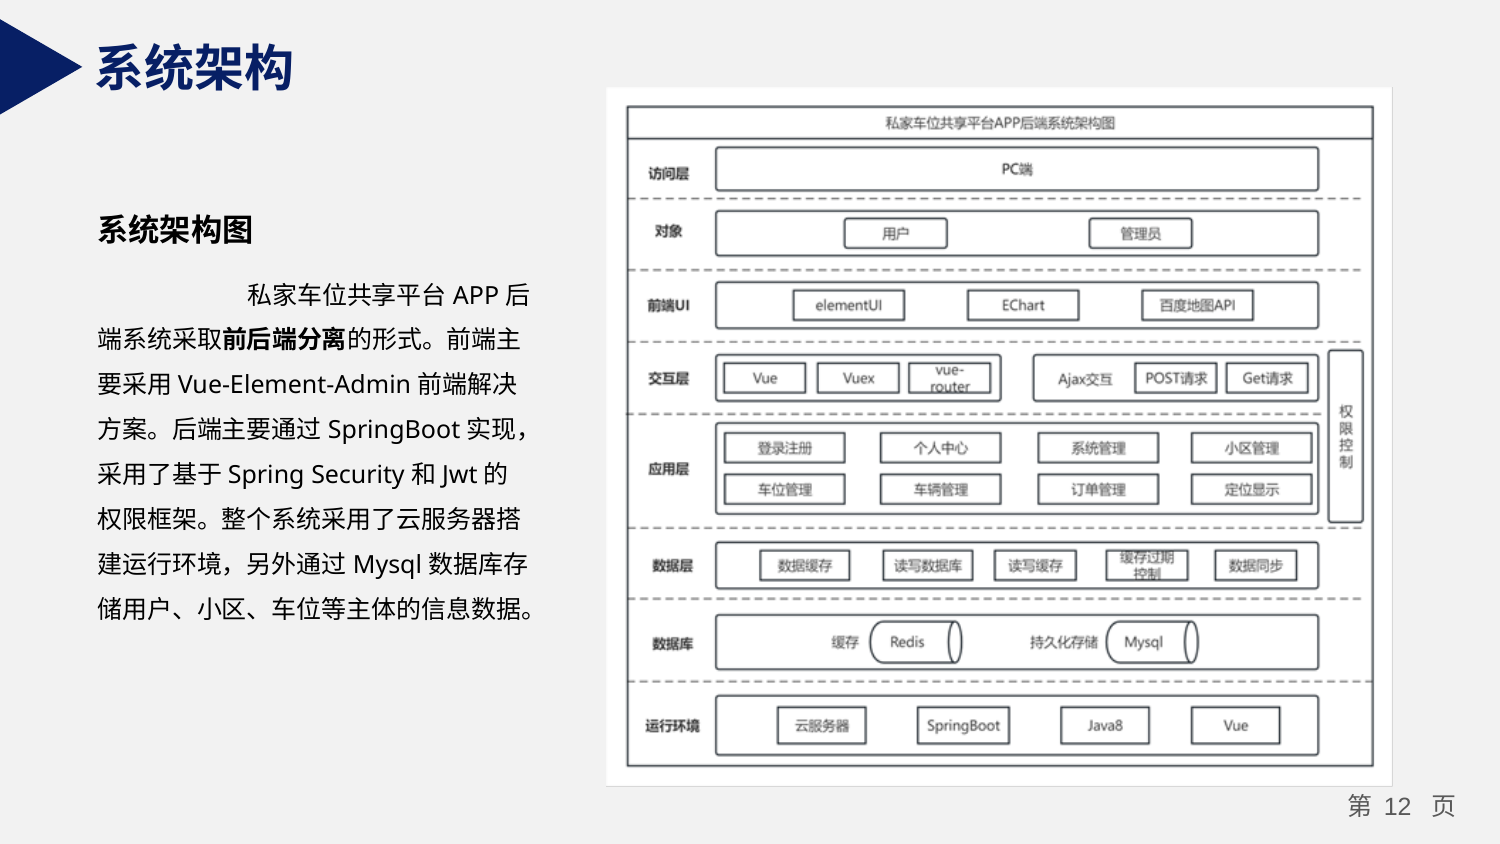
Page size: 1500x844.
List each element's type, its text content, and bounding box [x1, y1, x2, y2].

text_box 系统架构 [79, 29, 310, 105]
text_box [82, 184, 547, 631]
picture [605, 87, 1394, 788]
text_box [0, 19, 83, 115]
